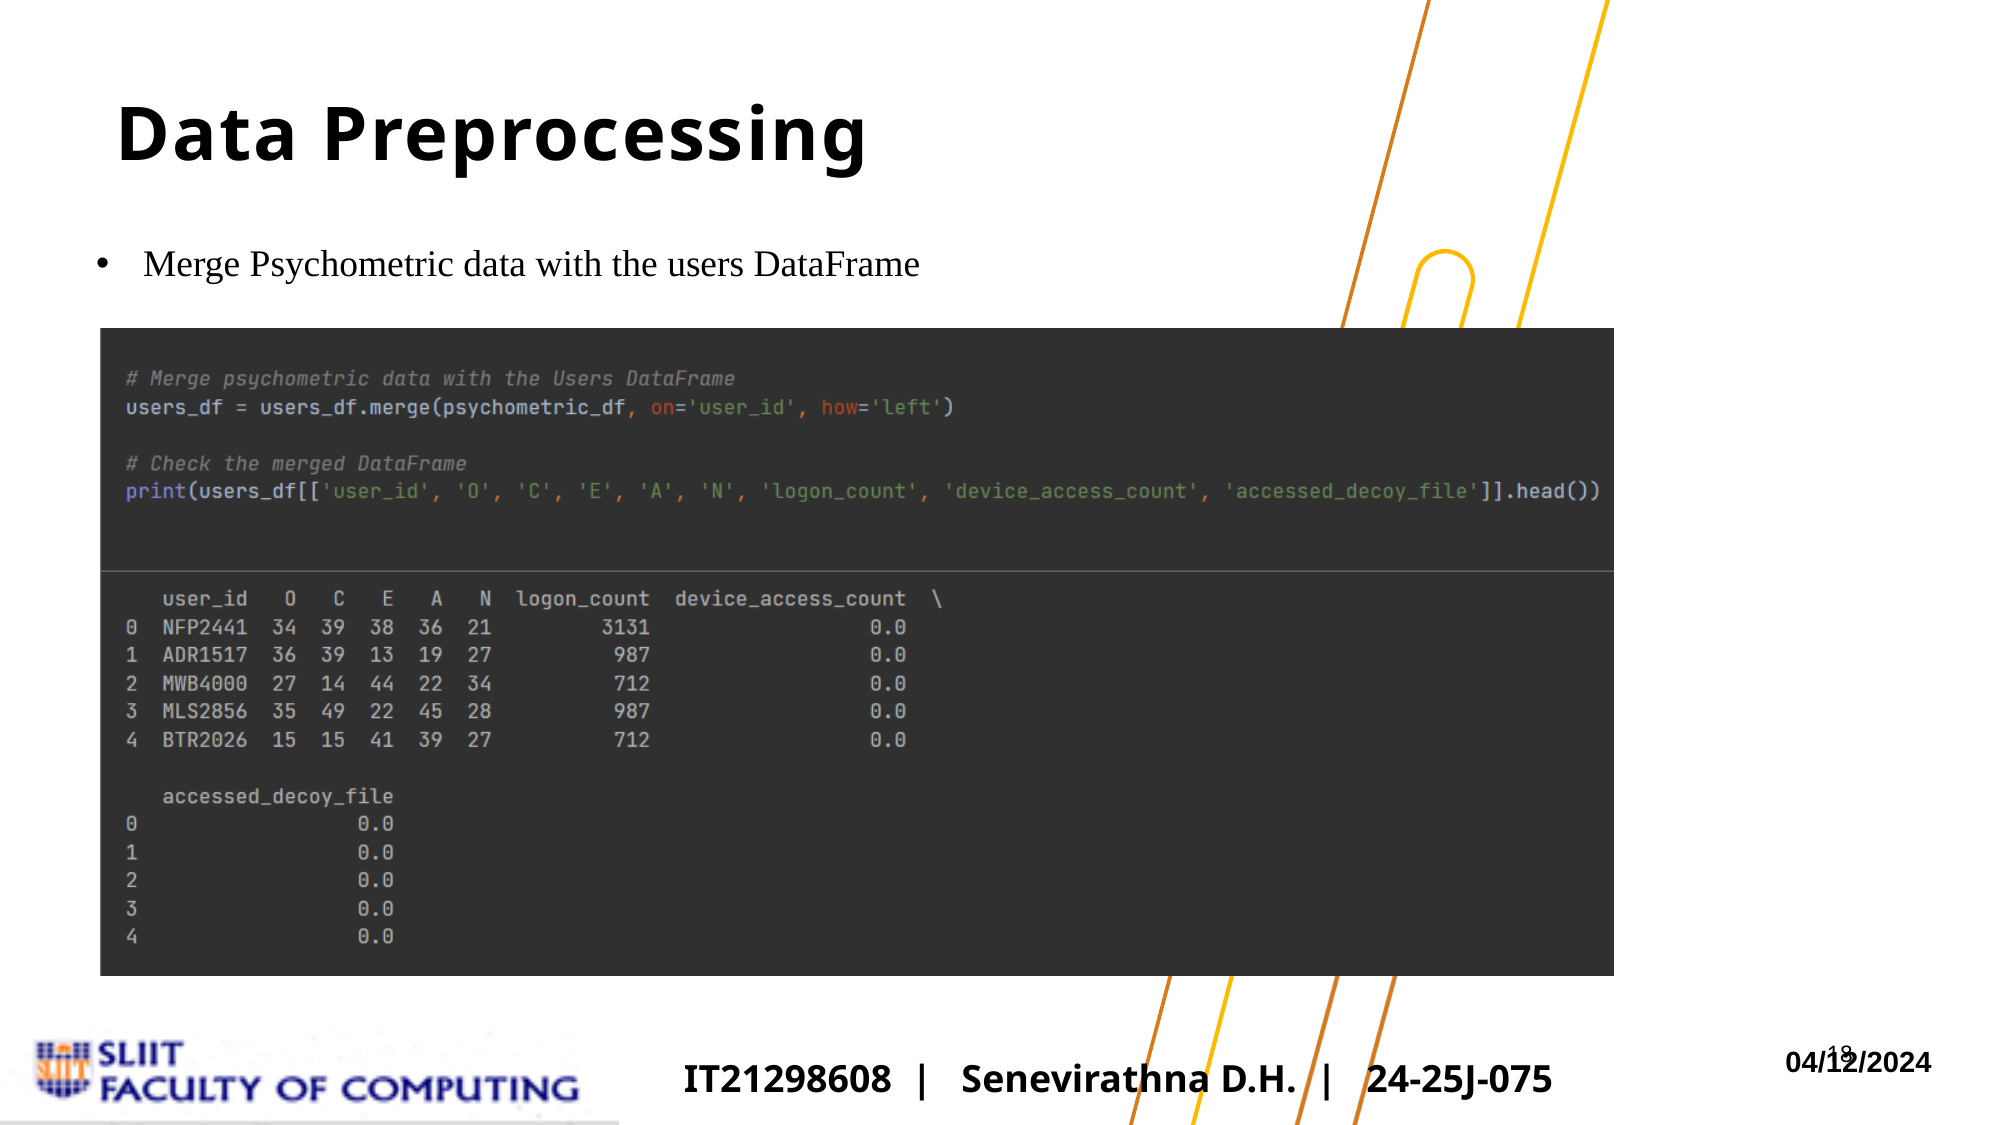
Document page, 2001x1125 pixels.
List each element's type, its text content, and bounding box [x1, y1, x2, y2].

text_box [0, 1014, 2000, 1125]
text_box [1401, 249, 1475, 324]
text_box [1517, 0, 1611, 324]
text_box Merge Psychometric data with the users DataFrame [81, 231, 1207, 292]
picture [100, 327, 1614, 1014]
list [82, 286, 1284, 986]
text_box [1220, 985, 1232, 1010]
title Data Preprocessing [100, 89, 1206, 231]
